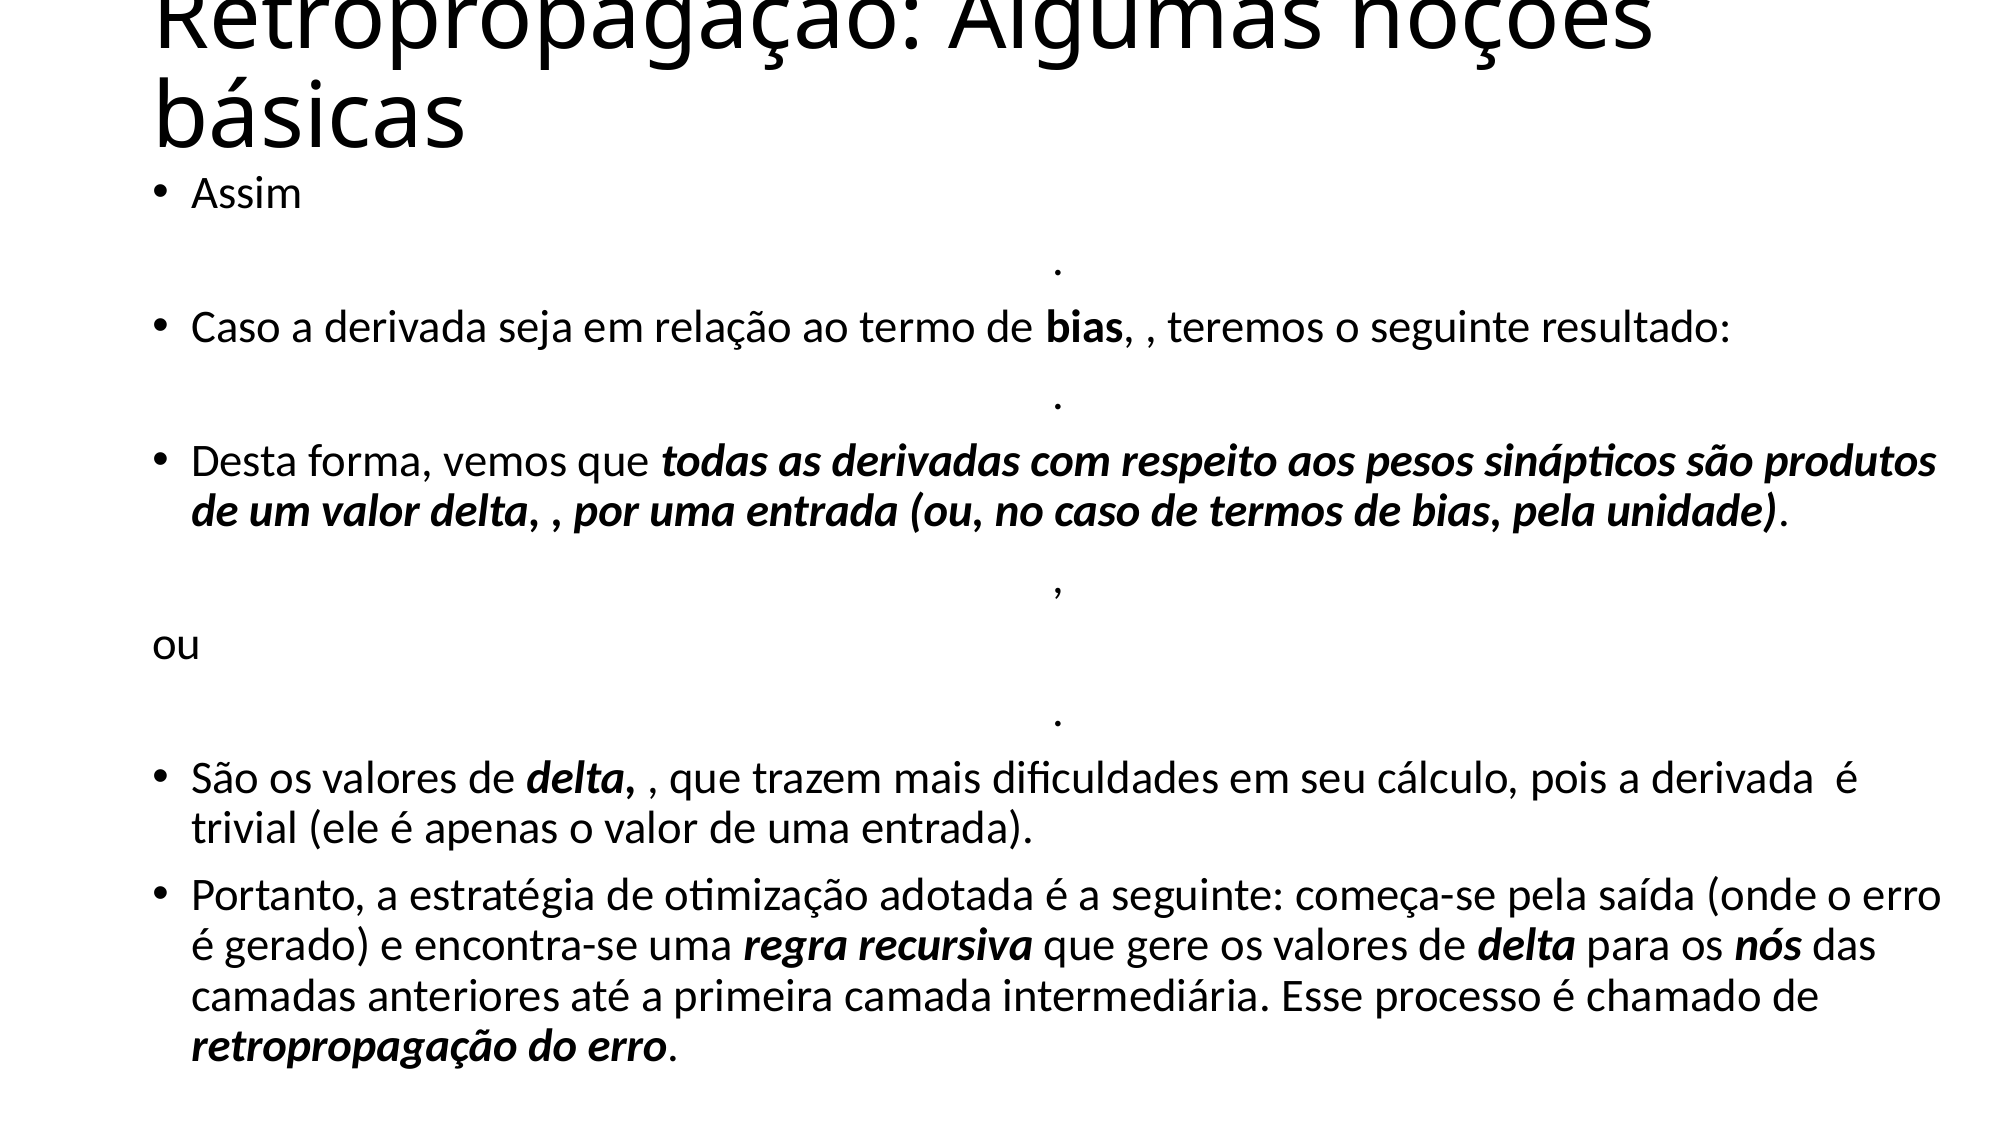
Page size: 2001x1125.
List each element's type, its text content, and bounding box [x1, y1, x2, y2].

title Retropropagação: Algumas noções básicas [137, 5, 1863, 131]
